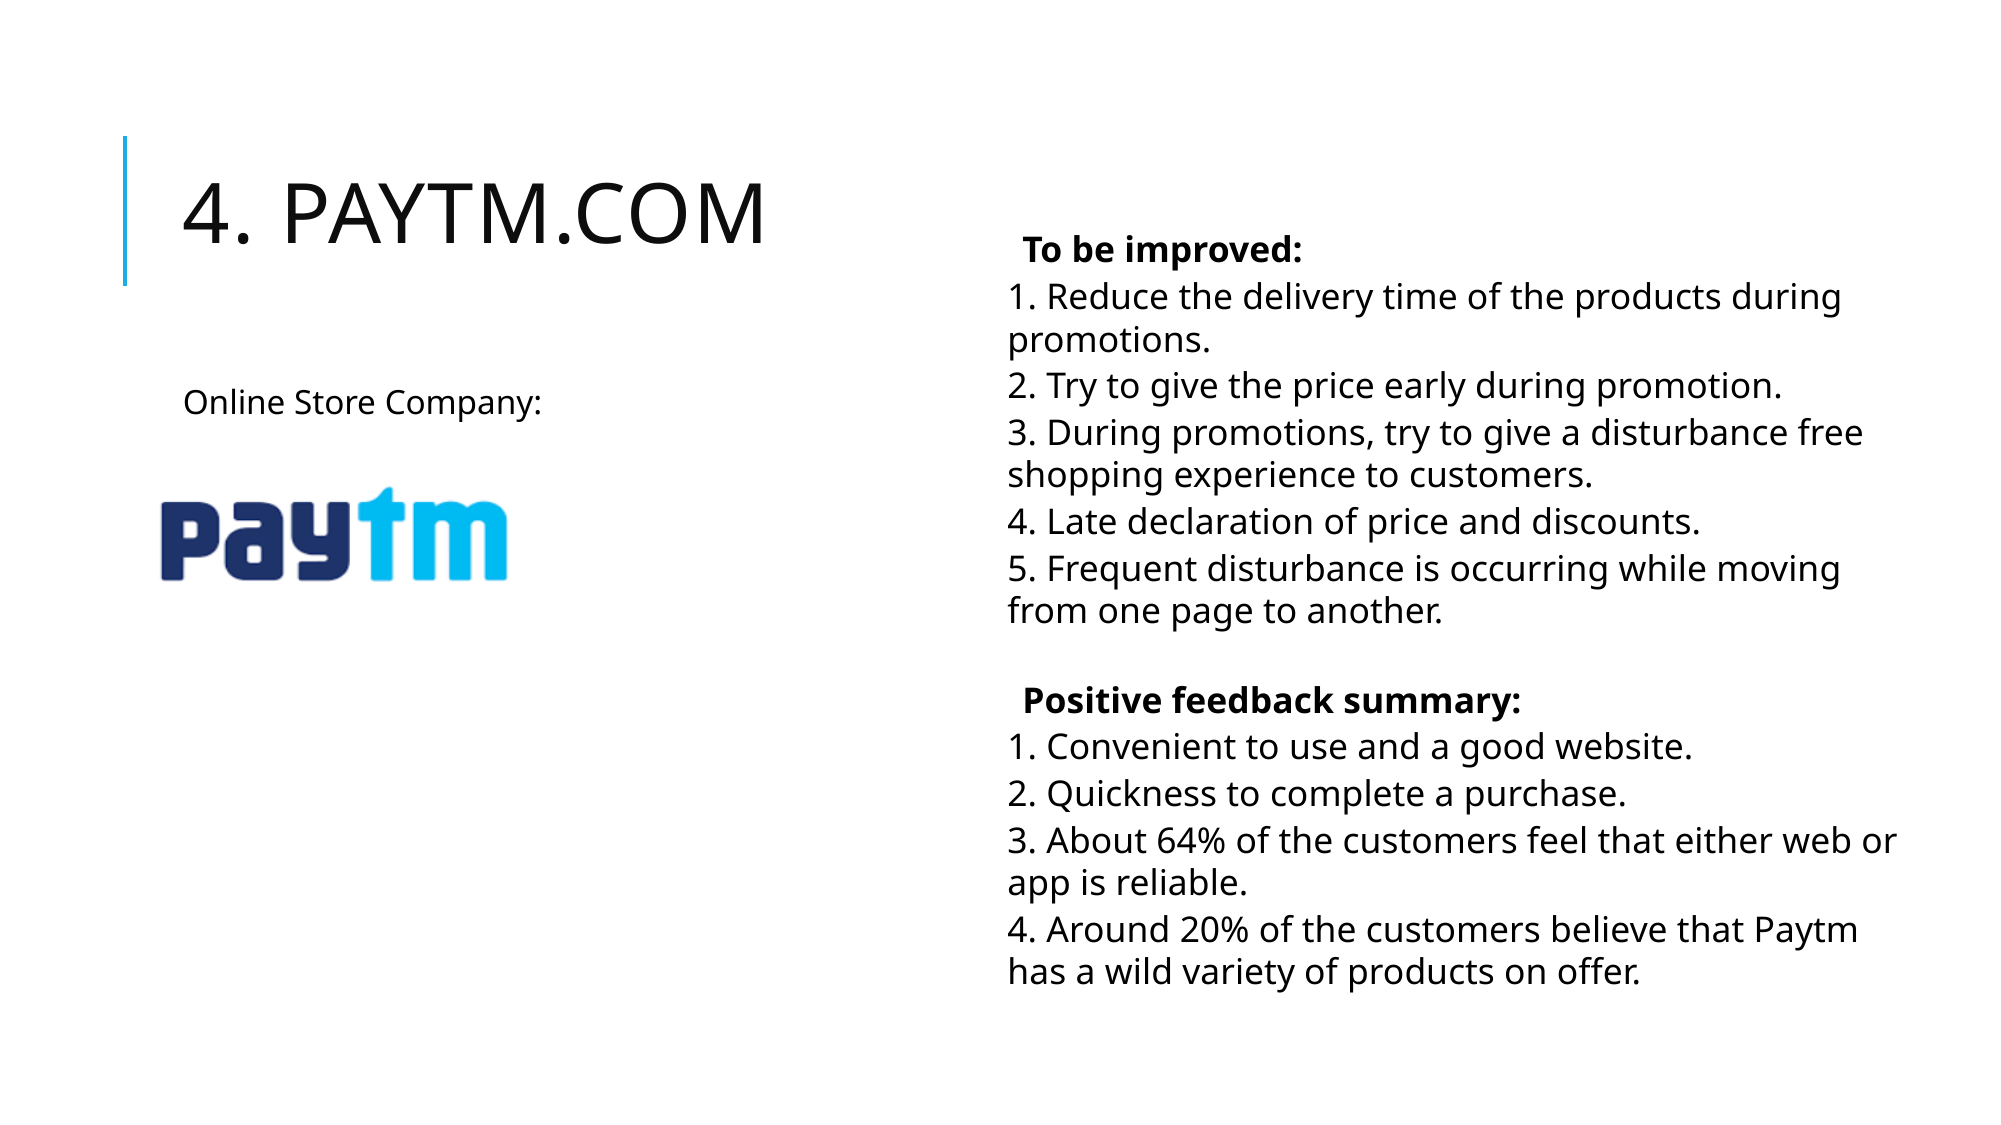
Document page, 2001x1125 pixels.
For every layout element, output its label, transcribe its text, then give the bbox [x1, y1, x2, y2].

list Online Store Company: [168, 370, 888, 988]
picture [115, 451, 555, 624]
list To be improved: 1. Reduce the delivery time of the products during promotions. 2. Try to give the price early during promotion. 3. During promotions, try to give a disturbance free shopping experience to customers. 4. Late declaration of price and discounts. 5. Frequent disturbance is occurring while moving from one page to another. Positive feedback summary: 1. Convenient to use and a good website. 2. Quickness to complete a purchase. 3. About 64% of the customers feel that either web or app is reliable. 4. Around 20% of the customers believe that Paytm has a wild variety of products on offer. [999, 219, 1932, 1071]
title 4. Paytm.com [168, 77, 888, 363]
